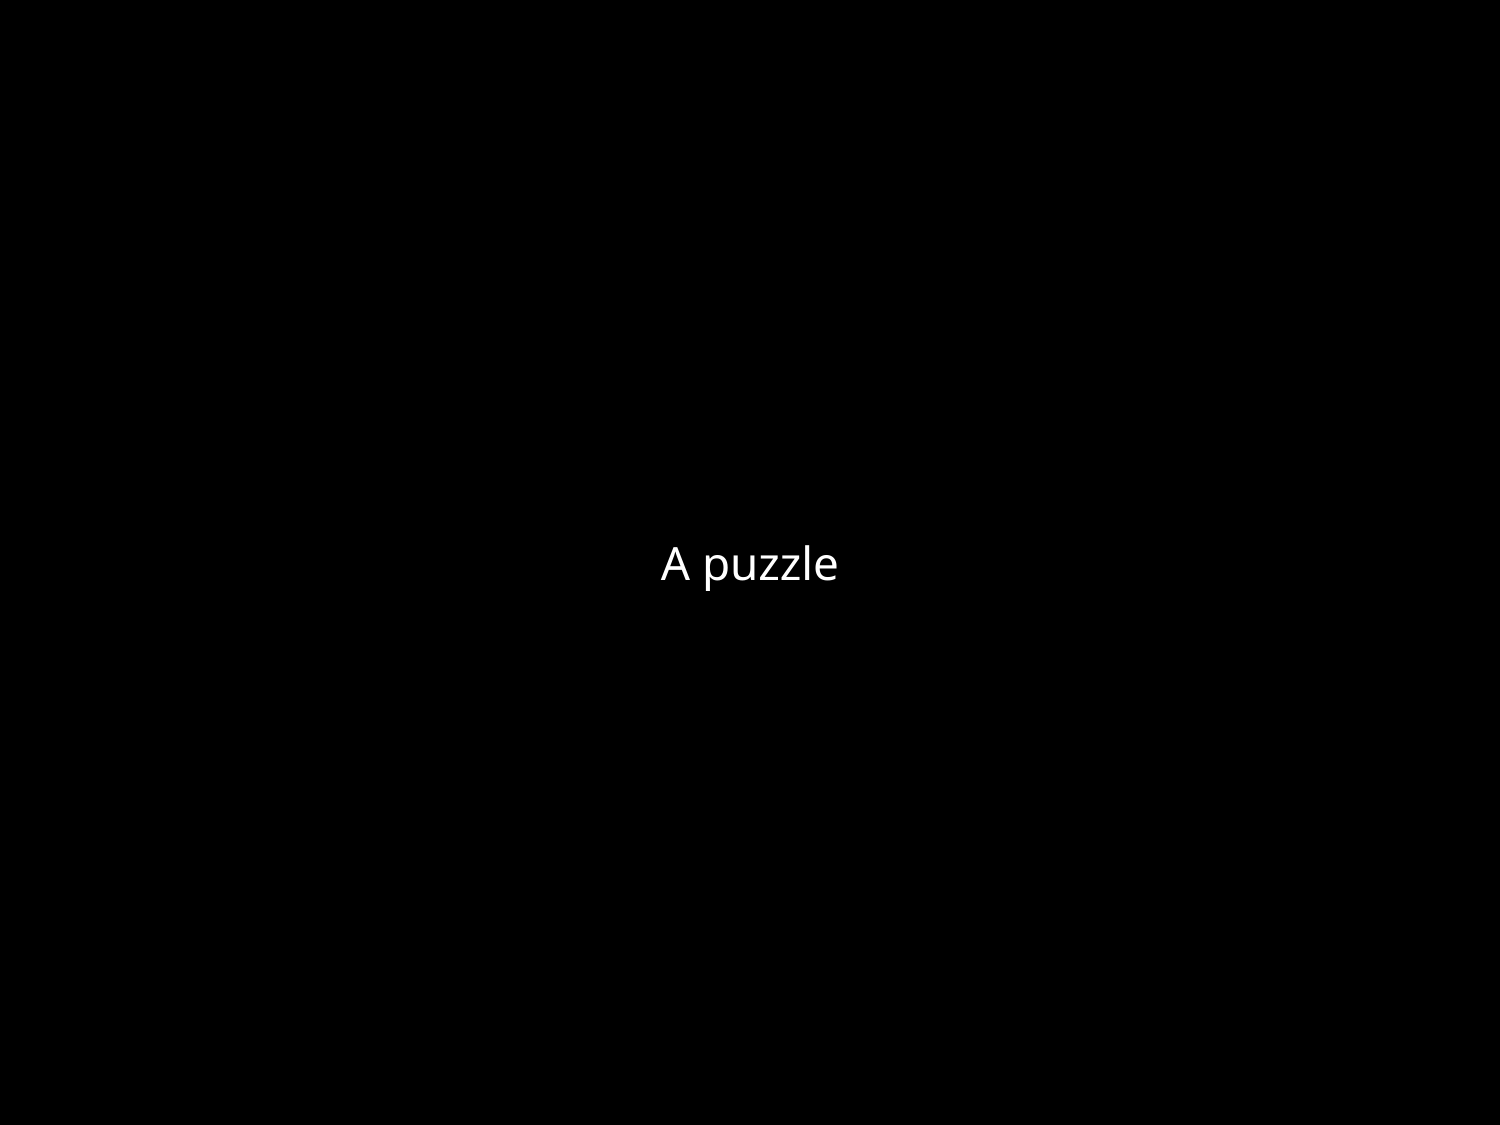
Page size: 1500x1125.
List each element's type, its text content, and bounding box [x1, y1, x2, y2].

text_box A puzzle [123, 527, 1376, 597]
